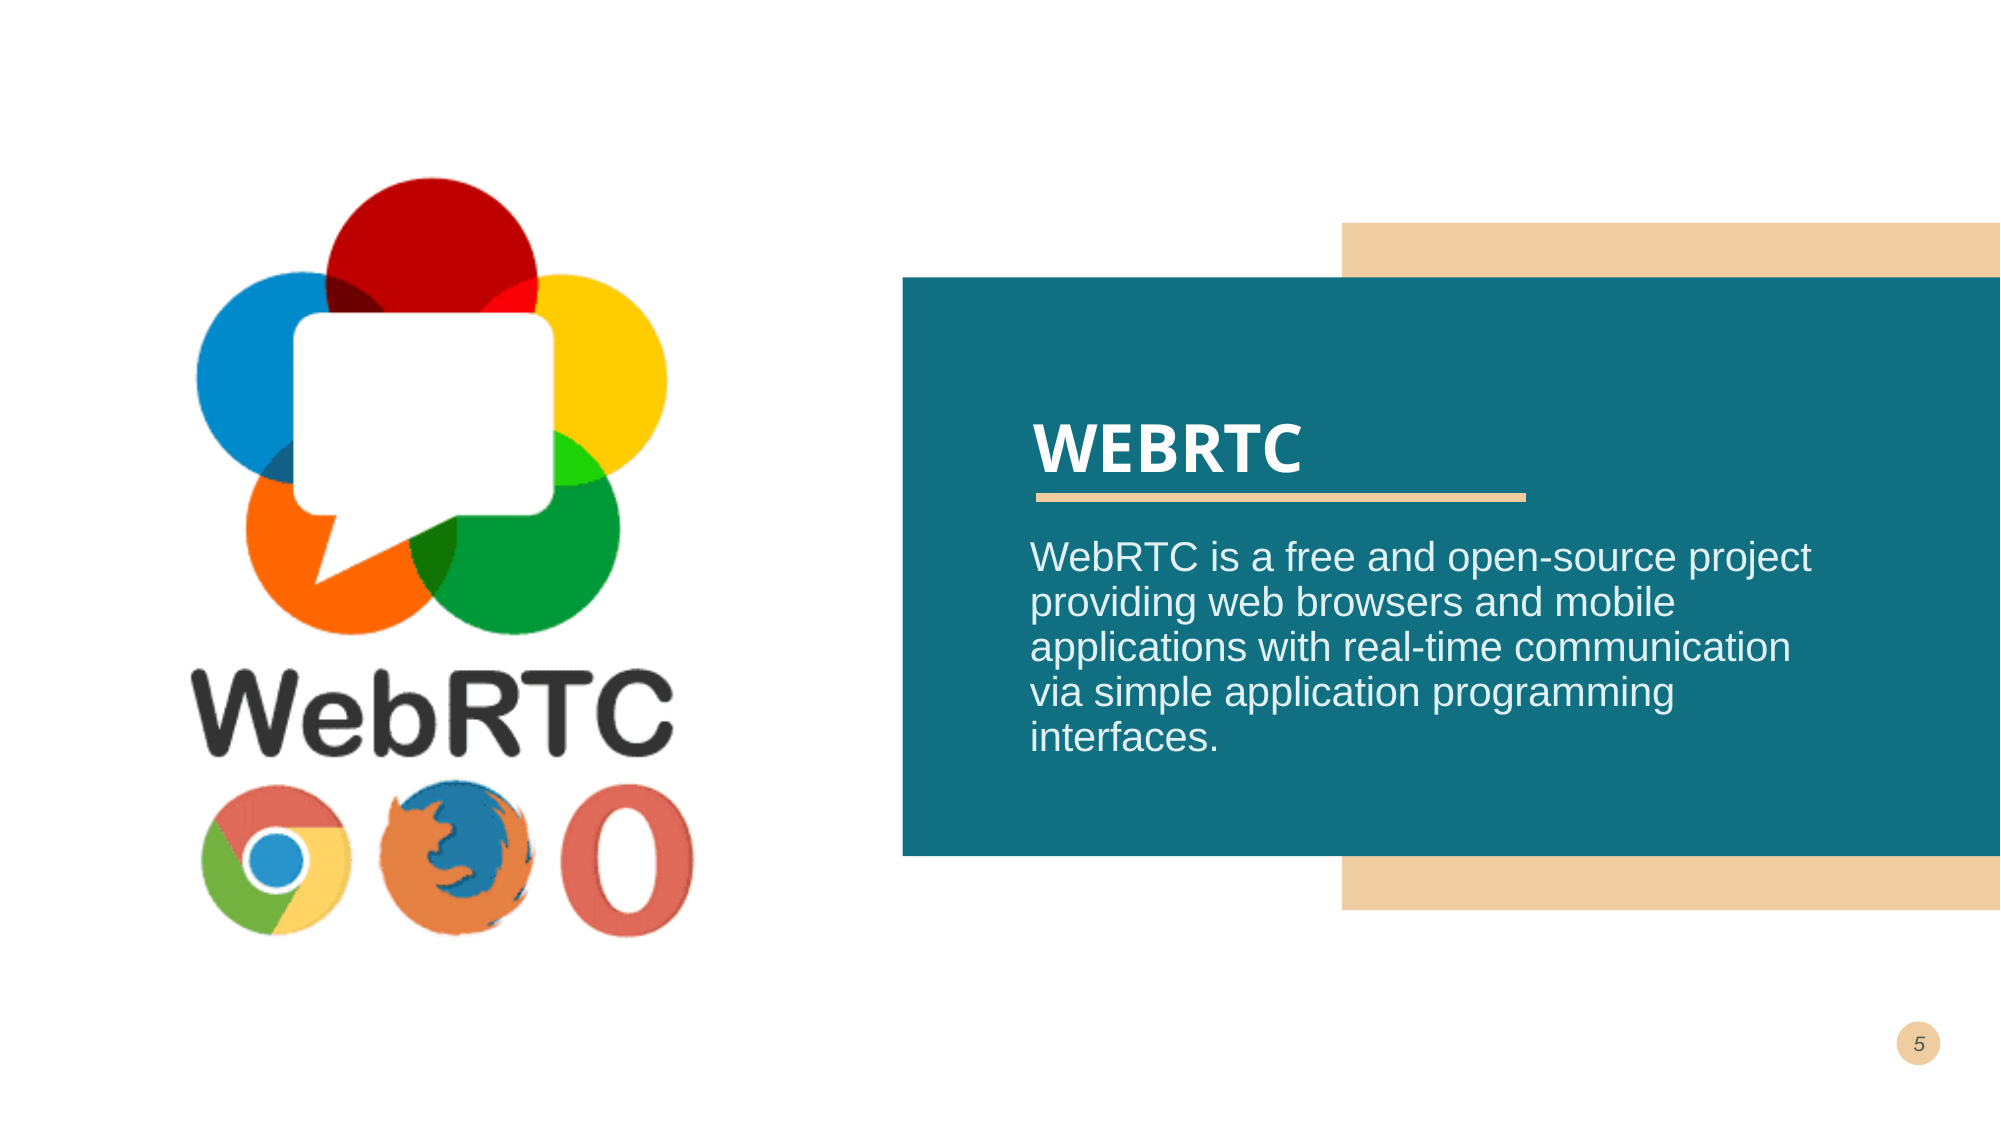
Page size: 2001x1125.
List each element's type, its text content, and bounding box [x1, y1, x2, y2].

slide_number 5 [1881, 1012, 1940, 1073]
title WEBRTC [1033, 382, 1866, 520]
text_box [1033, 277, 2000, 857]
text_box WebRTC is a free and open-source project providing web browsers and mobile applications with real-time communication via simple application programming interfaces. [1033, 527, 1866, 791]
text_box [1342, 857, 2000, 911]
picture [0, 144, 1033, 954]
text_box [1342, 222, 2000, 277]
